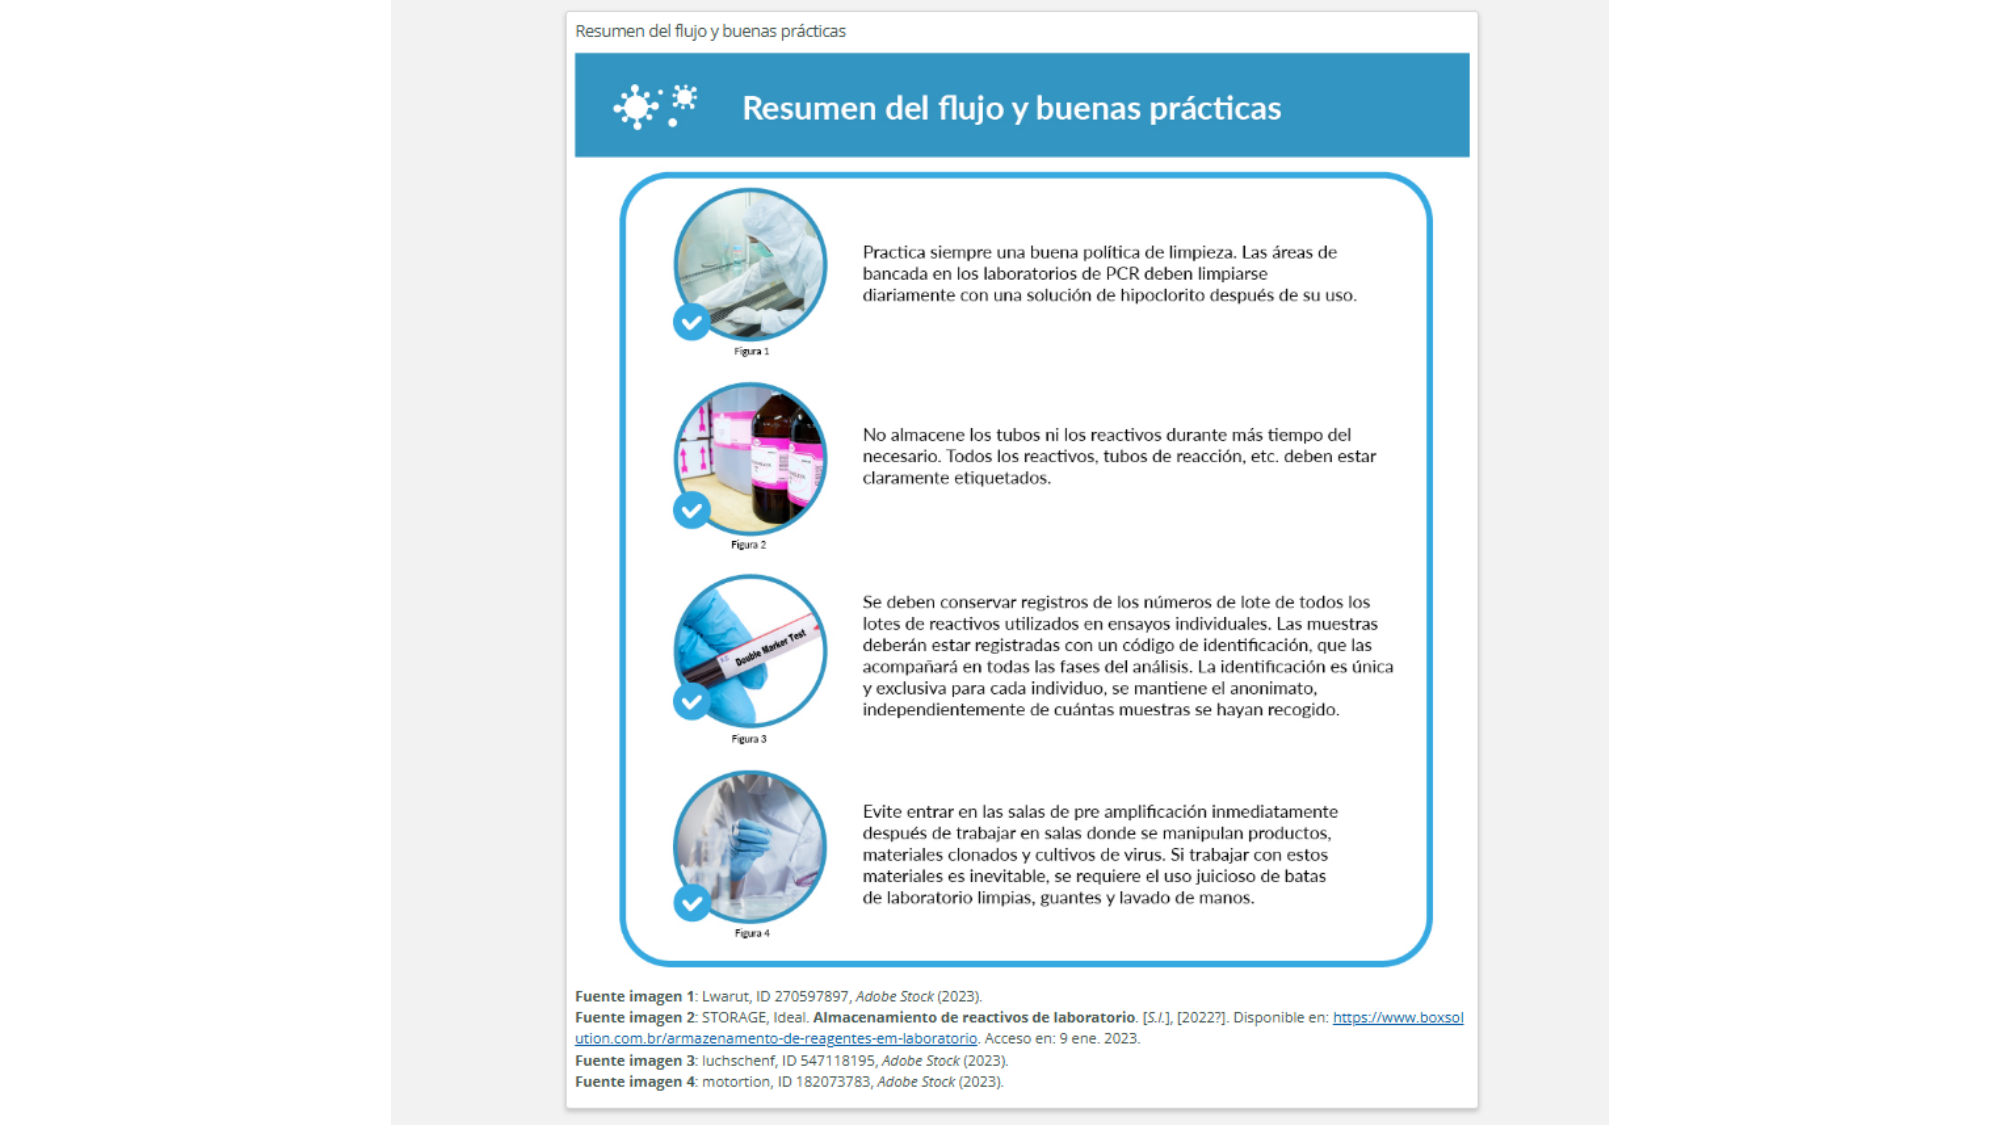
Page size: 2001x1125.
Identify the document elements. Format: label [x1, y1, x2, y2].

picture [391, 0, 1609, 1125]
